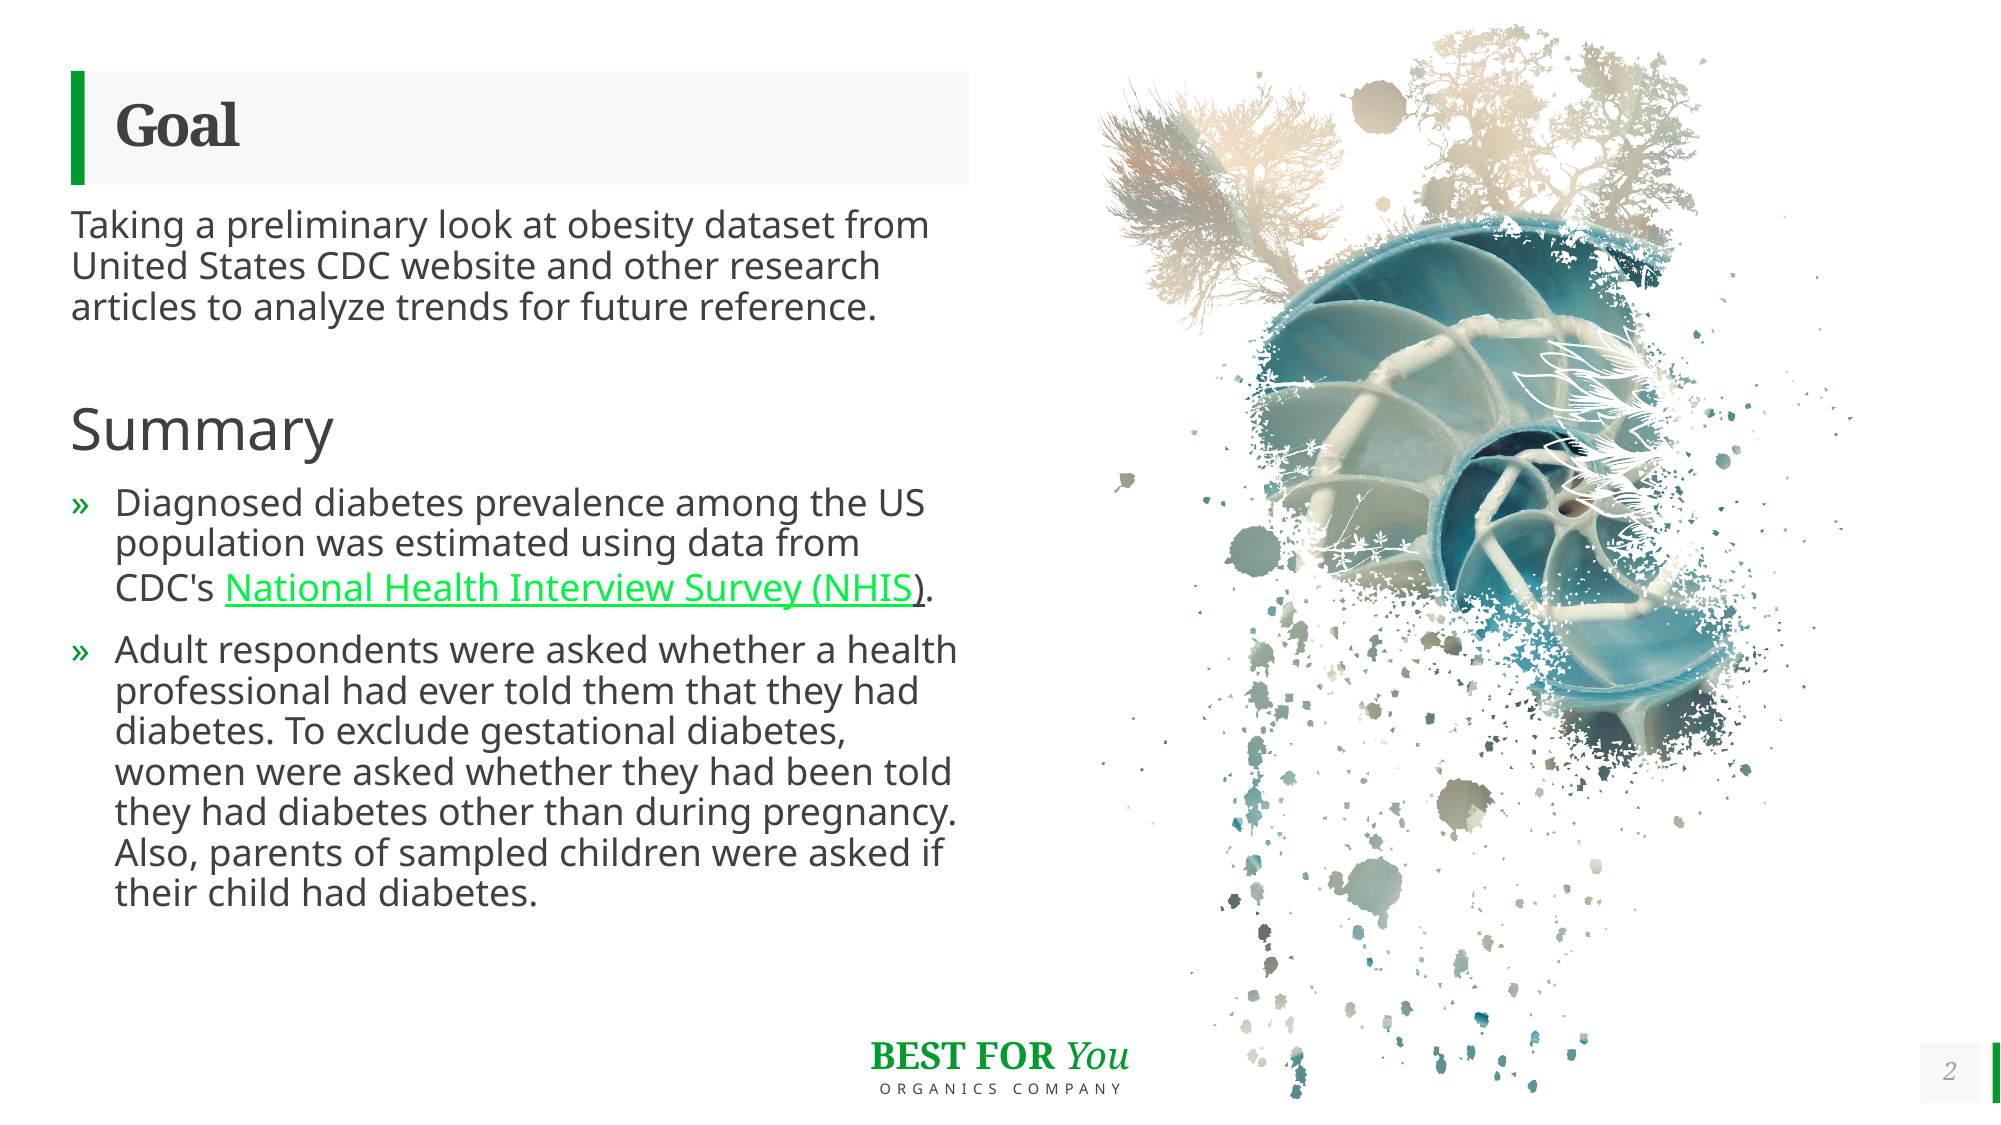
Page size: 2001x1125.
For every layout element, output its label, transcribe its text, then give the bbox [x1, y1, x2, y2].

picture [1096, 23, 1854, 1100]
title Goal [84, 70, 969, 185]
list Summary Diagnosed diabetes prevalence among the US population was estimated using data from CDC's National Health Interview Survey (NHIS). Adult respondents were asked whether a health professional had ever told them that they had diabetes. To exclude gestational diabetes, women were asked whether they had been told they had diabetes other than during pregnancy. Also, parents of sampled children were asked if their child had diabetes. [70, 399, 969, 1004]
slide_number 2 [1920, 1042, 1982, 1103]
list Taking a preliminary look at obesity dataset from United States CDC website and other research articles to analyze trends for future reference. [70, 206, 969, 248]
